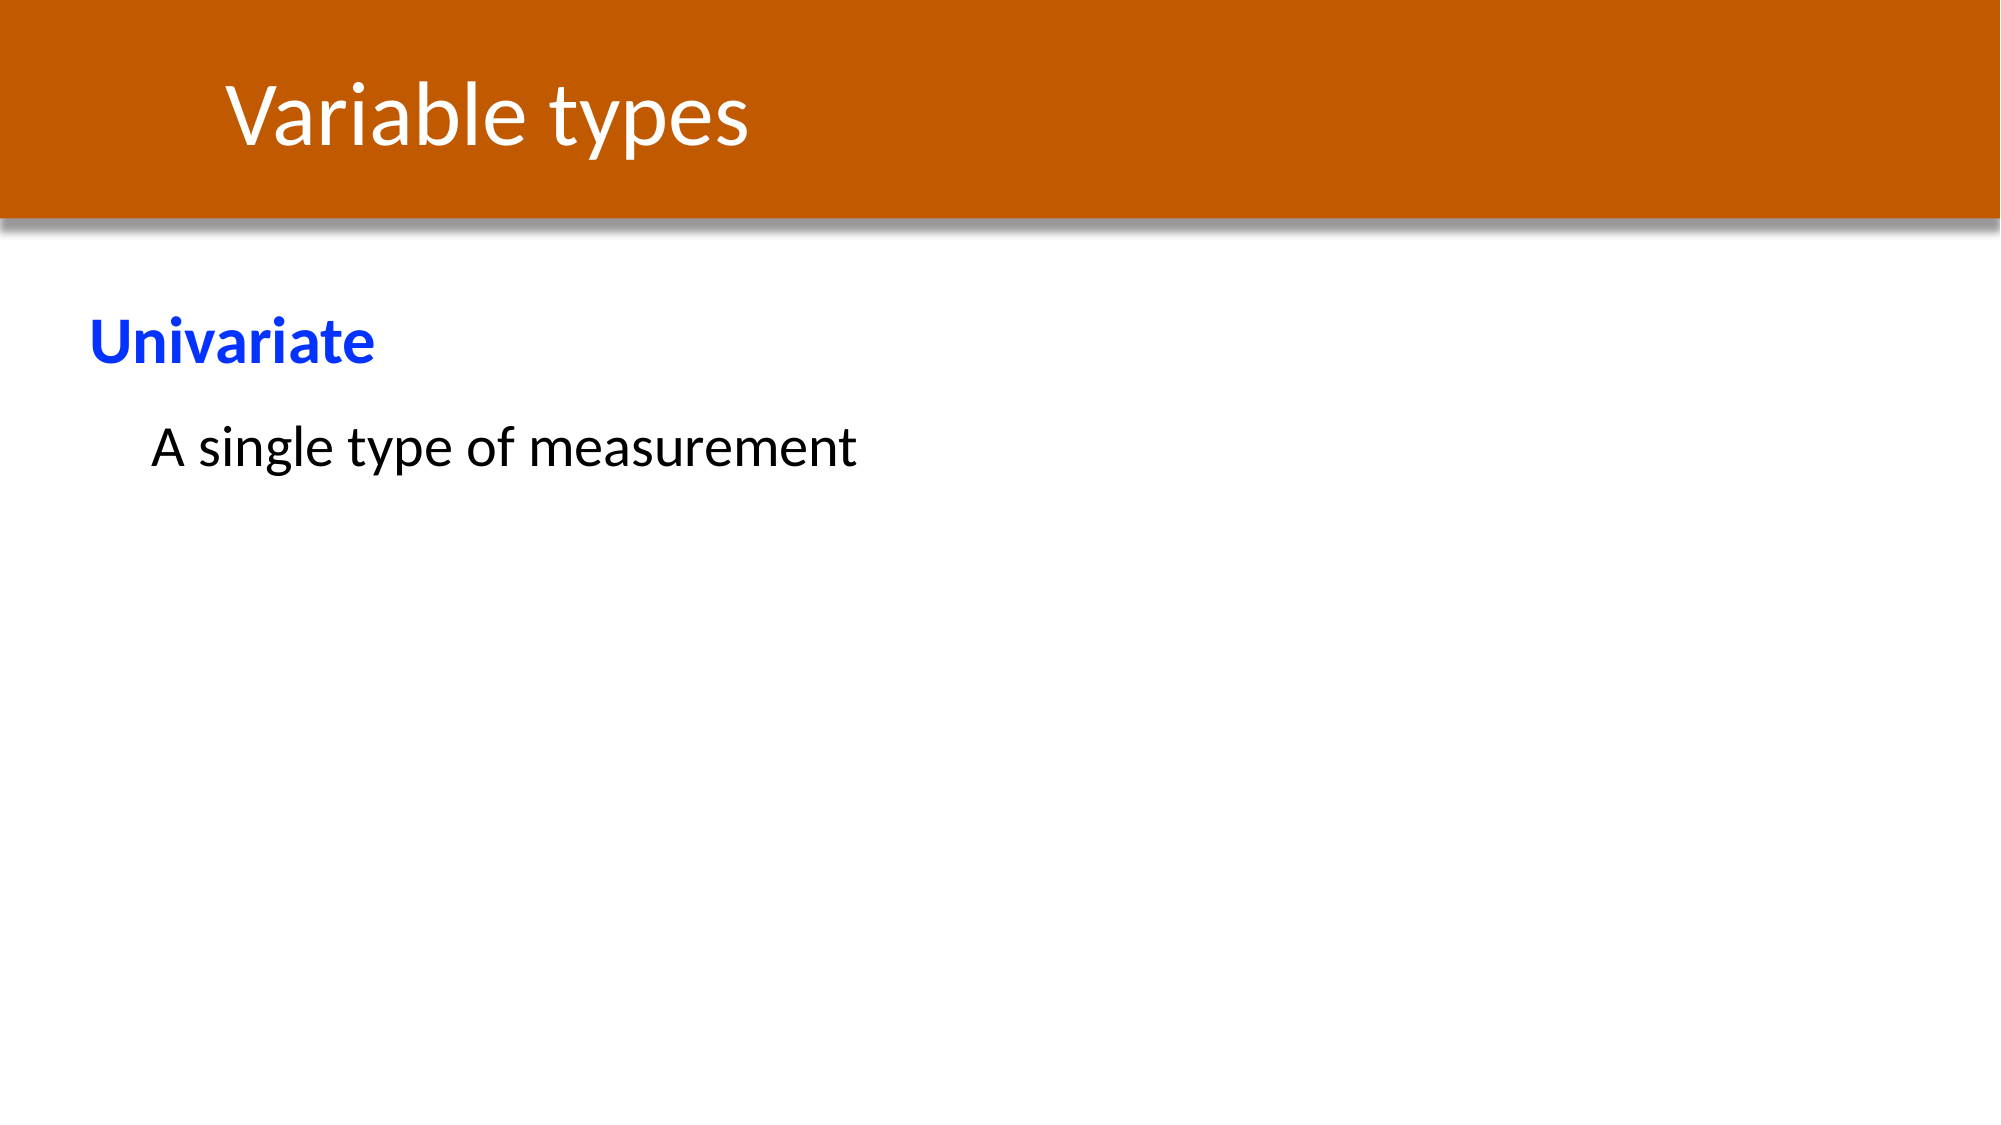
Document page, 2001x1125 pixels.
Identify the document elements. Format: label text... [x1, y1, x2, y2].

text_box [73, 289, 879, 487]
text_box [0, 0, 2000, 219]
text_box Variable types [210, 17, 2000, 201]
